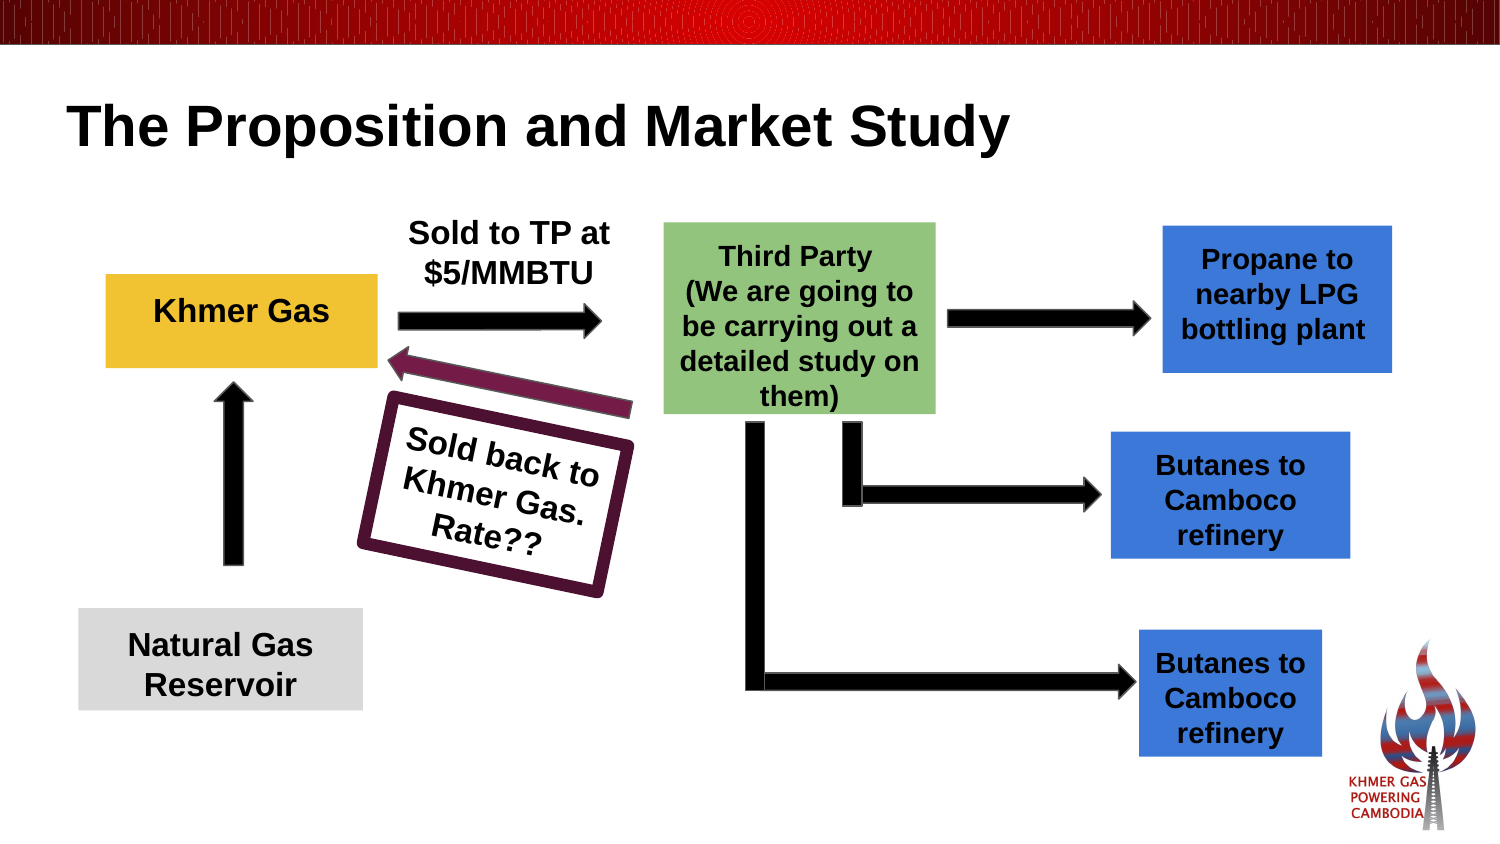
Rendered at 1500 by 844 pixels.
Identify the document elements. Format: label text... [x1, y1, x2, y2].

text_box Sold back to Khmer Gas. Rate?? [362, 396, 628, 593]
text_box Butanes to Camboco refinery [1139, 629, 1323, 757]
text_box [765, 664, 1137, 700]
text_box [842, 422, 862, 506]
text_box [947, 300, 1151, 336]
text_box The Proposition and Market Study [51, 72, 1449, 167]
text_box Sold to TP at $5/MMBTU [389, 196, 629, 299]
text_box Natural Gas Reservoir [78, 608, 363, 711]
text_box Third Party (We are going to be carrying out a detailed study on them) [663, 222, 936, 415]
text_box [745, 422, 765, 691]
text_box [214, 381, 254, 566]
text_box Khmer Gas [105, 274, 378, 369]
text_box [388, 346, 633, 419]
picture [1347, 629, 1500, 844]
text_box [862, 477, 1102, 512]
text_box Propane to nearby LPG bottling plant [1162, 225, 1393, 373]
text_box Butanes to Camboco refinery [1110, 431, 1351, 559]
text_box [398, 303, 602, 339]
